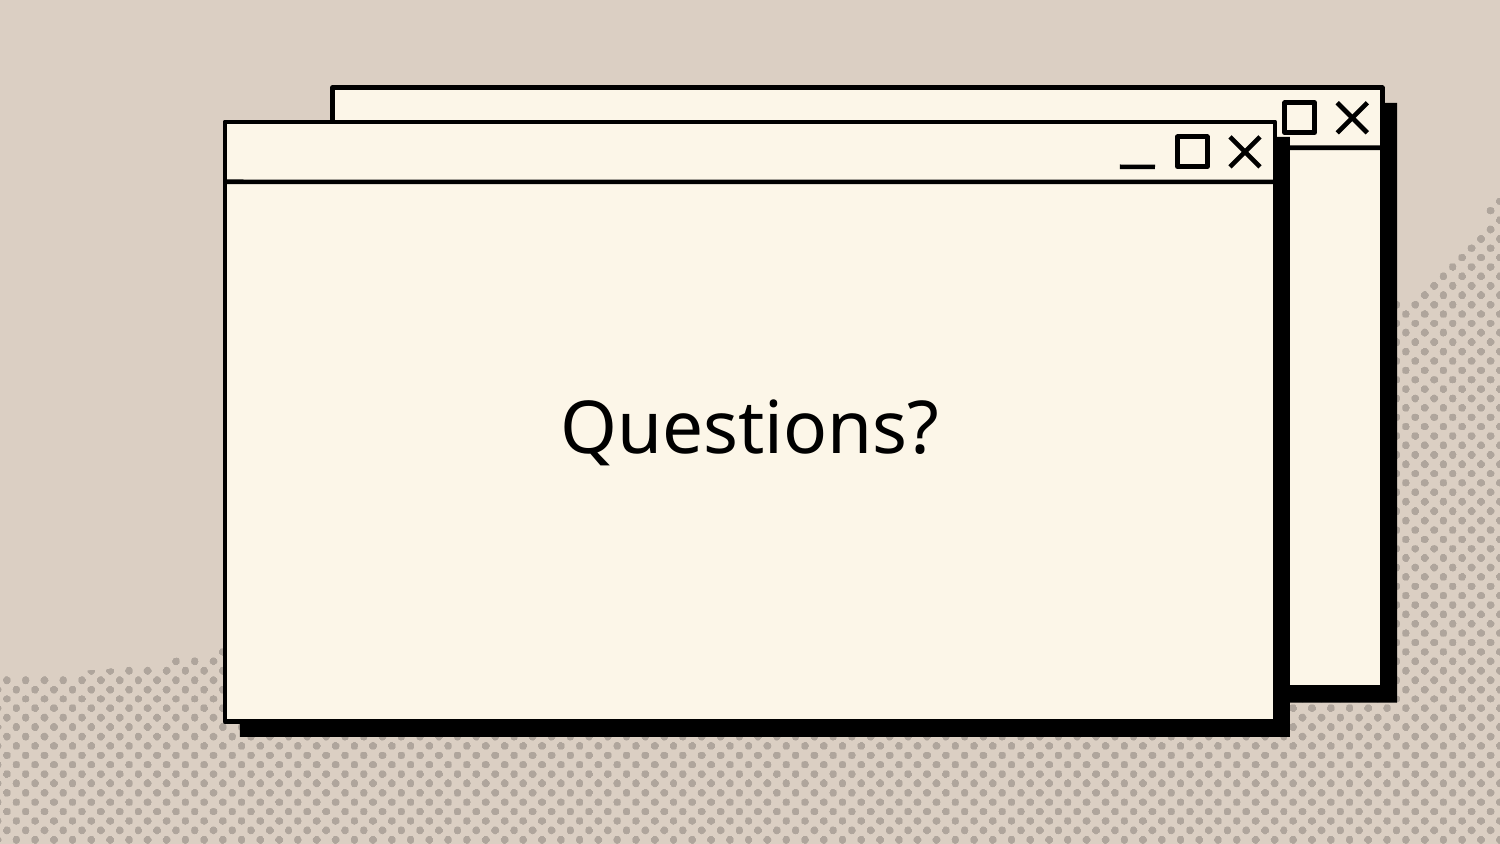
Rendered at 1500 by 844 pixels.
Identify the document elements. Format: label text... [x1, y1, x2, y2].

title Questions? [337, 365, 1163, 478]
